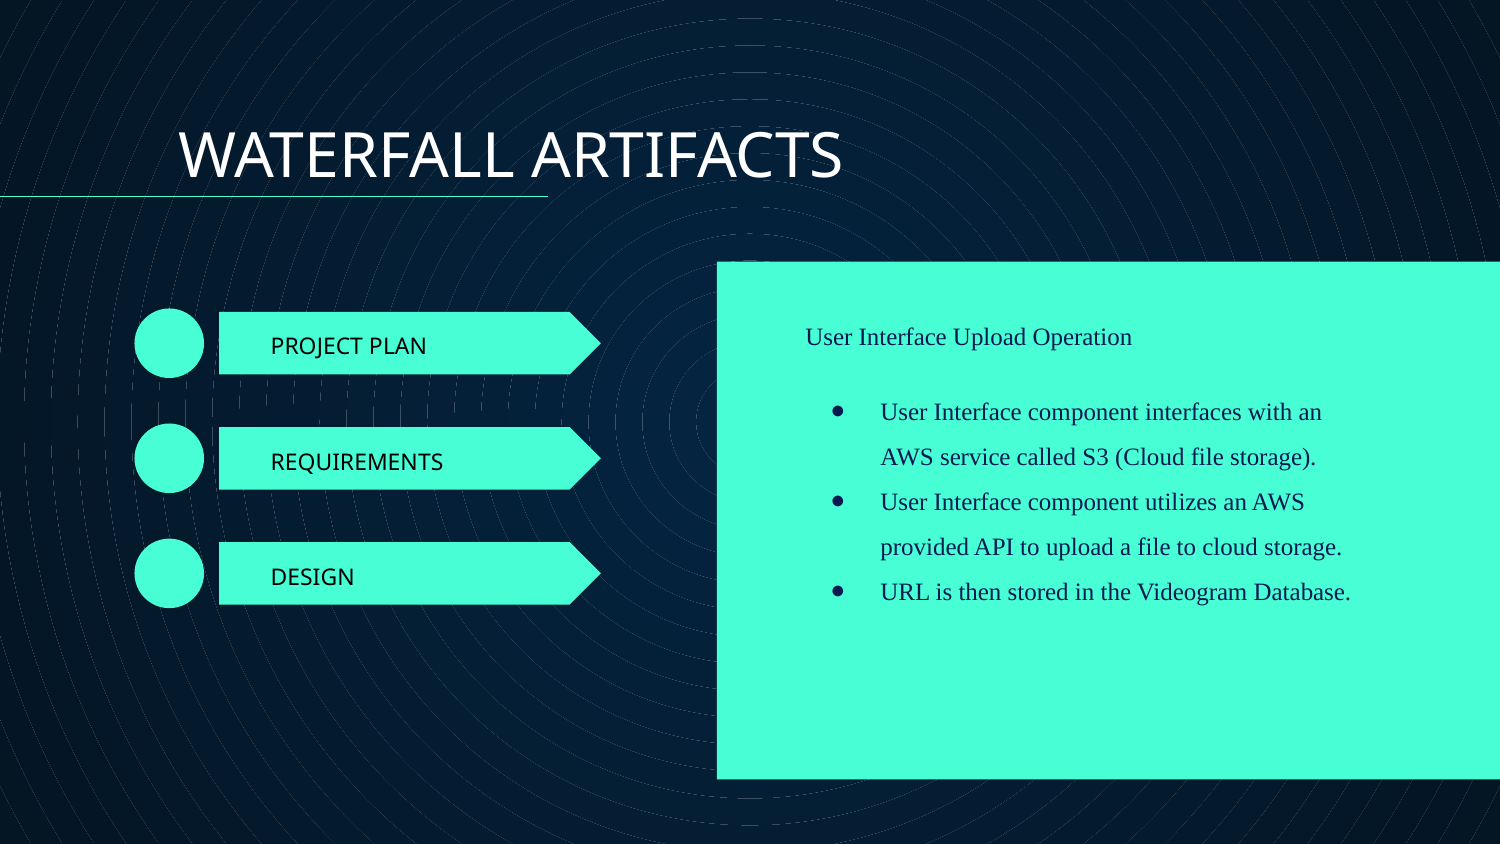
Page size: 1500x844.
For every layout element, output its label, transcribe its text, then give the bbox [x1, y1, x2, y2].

text_box [219, 542, 601, 605]
title REQUIREMENTS [255, 457, 597, 490]
text_box [134, 308, 205, 379]
title PROJECT PLAN [255, 342, 597, 375]
title DESIGN [255, 572, 597, 605]
text_box [134, 538, 205, 609]
title WATERFALL ARTIFACTS [163, 105, 1449, 206]
text_box User Interface Upload Operation User Interface component interfaces with an AWS service called S3 (Cloud file storage). User Interface component utilizes an AWS provided API to upload a file to cloud storage. URL is then stored in the Videogram Database. [716, 261, 1500, 780]
text_box [134, 423, 205, 494]
text_box [219, 427, 601, 490]
text_box [219, 311, 601, 375]
